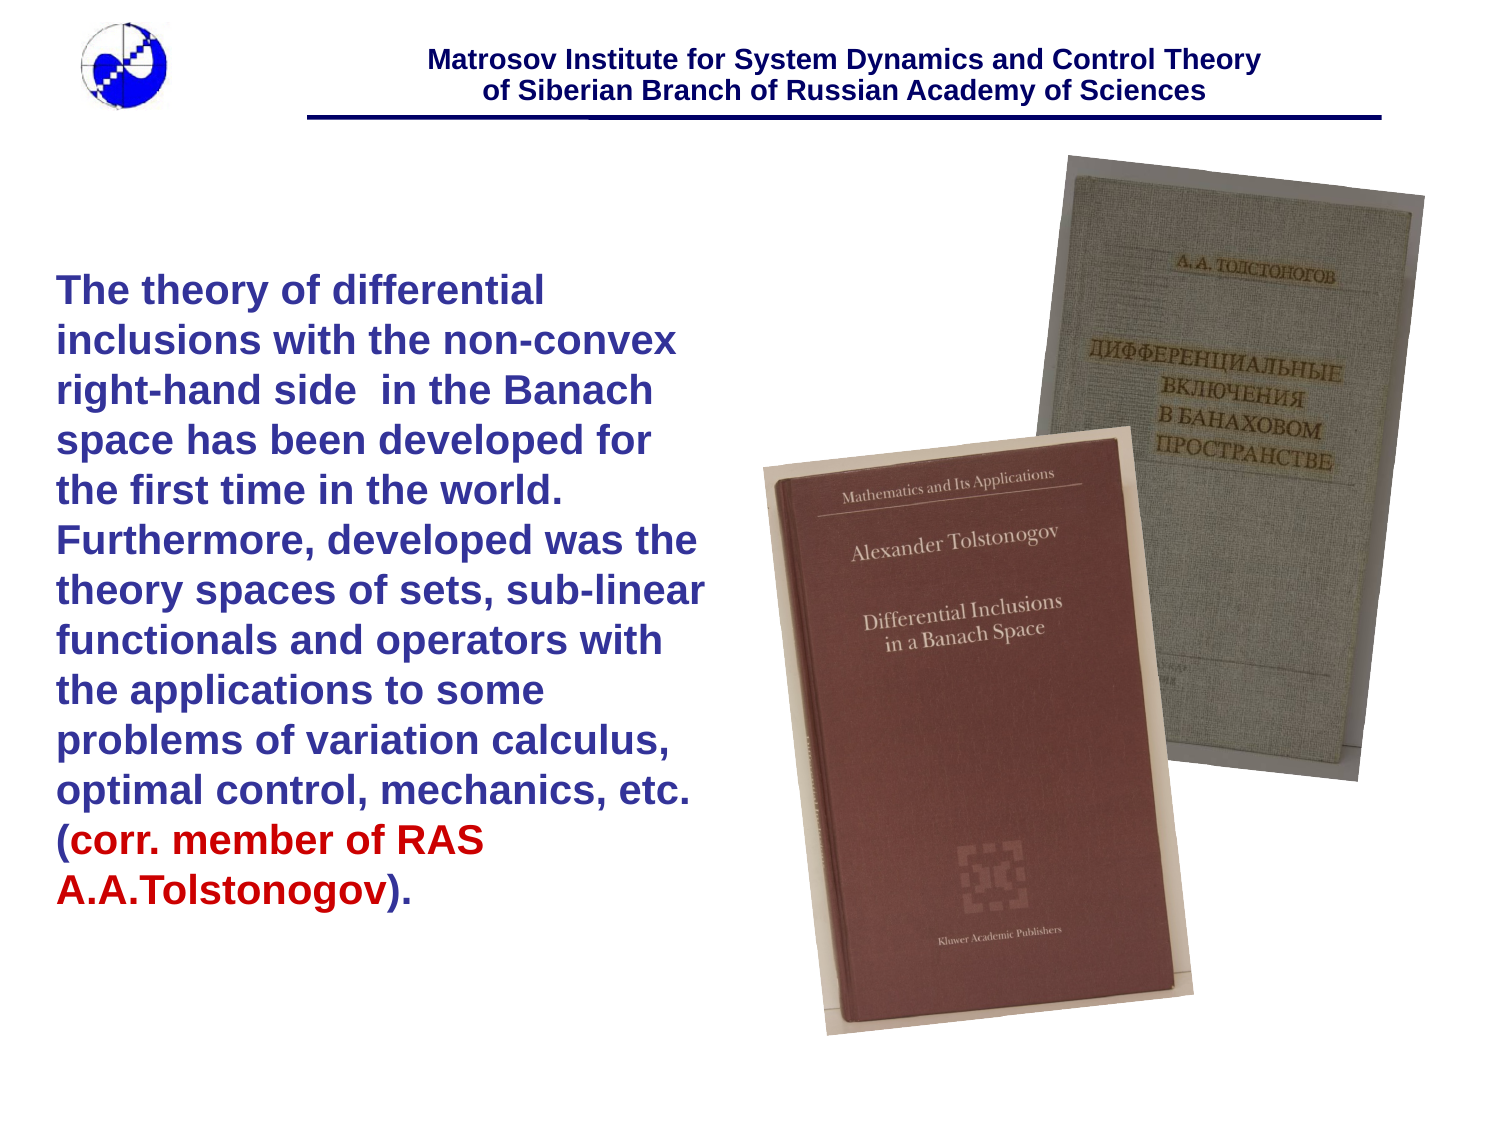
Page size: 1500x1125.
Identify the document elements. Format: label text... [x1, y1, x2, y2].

picture [80, 22, 172, 111]
text_box The theory of differential inclusions with the non-convex right-hand side in the Banach space has been developed for the first time in the world. Furthermore, developed was the theory spaces of sets, sub-linear functionals and operators with the applications to some problems of variation calculus, optimal control, mechanics, etc. (corr. member of RAS A.A.Tolstonogov). [41, 255, 739, 921]
picture [763, 156, 1425, 1035]
